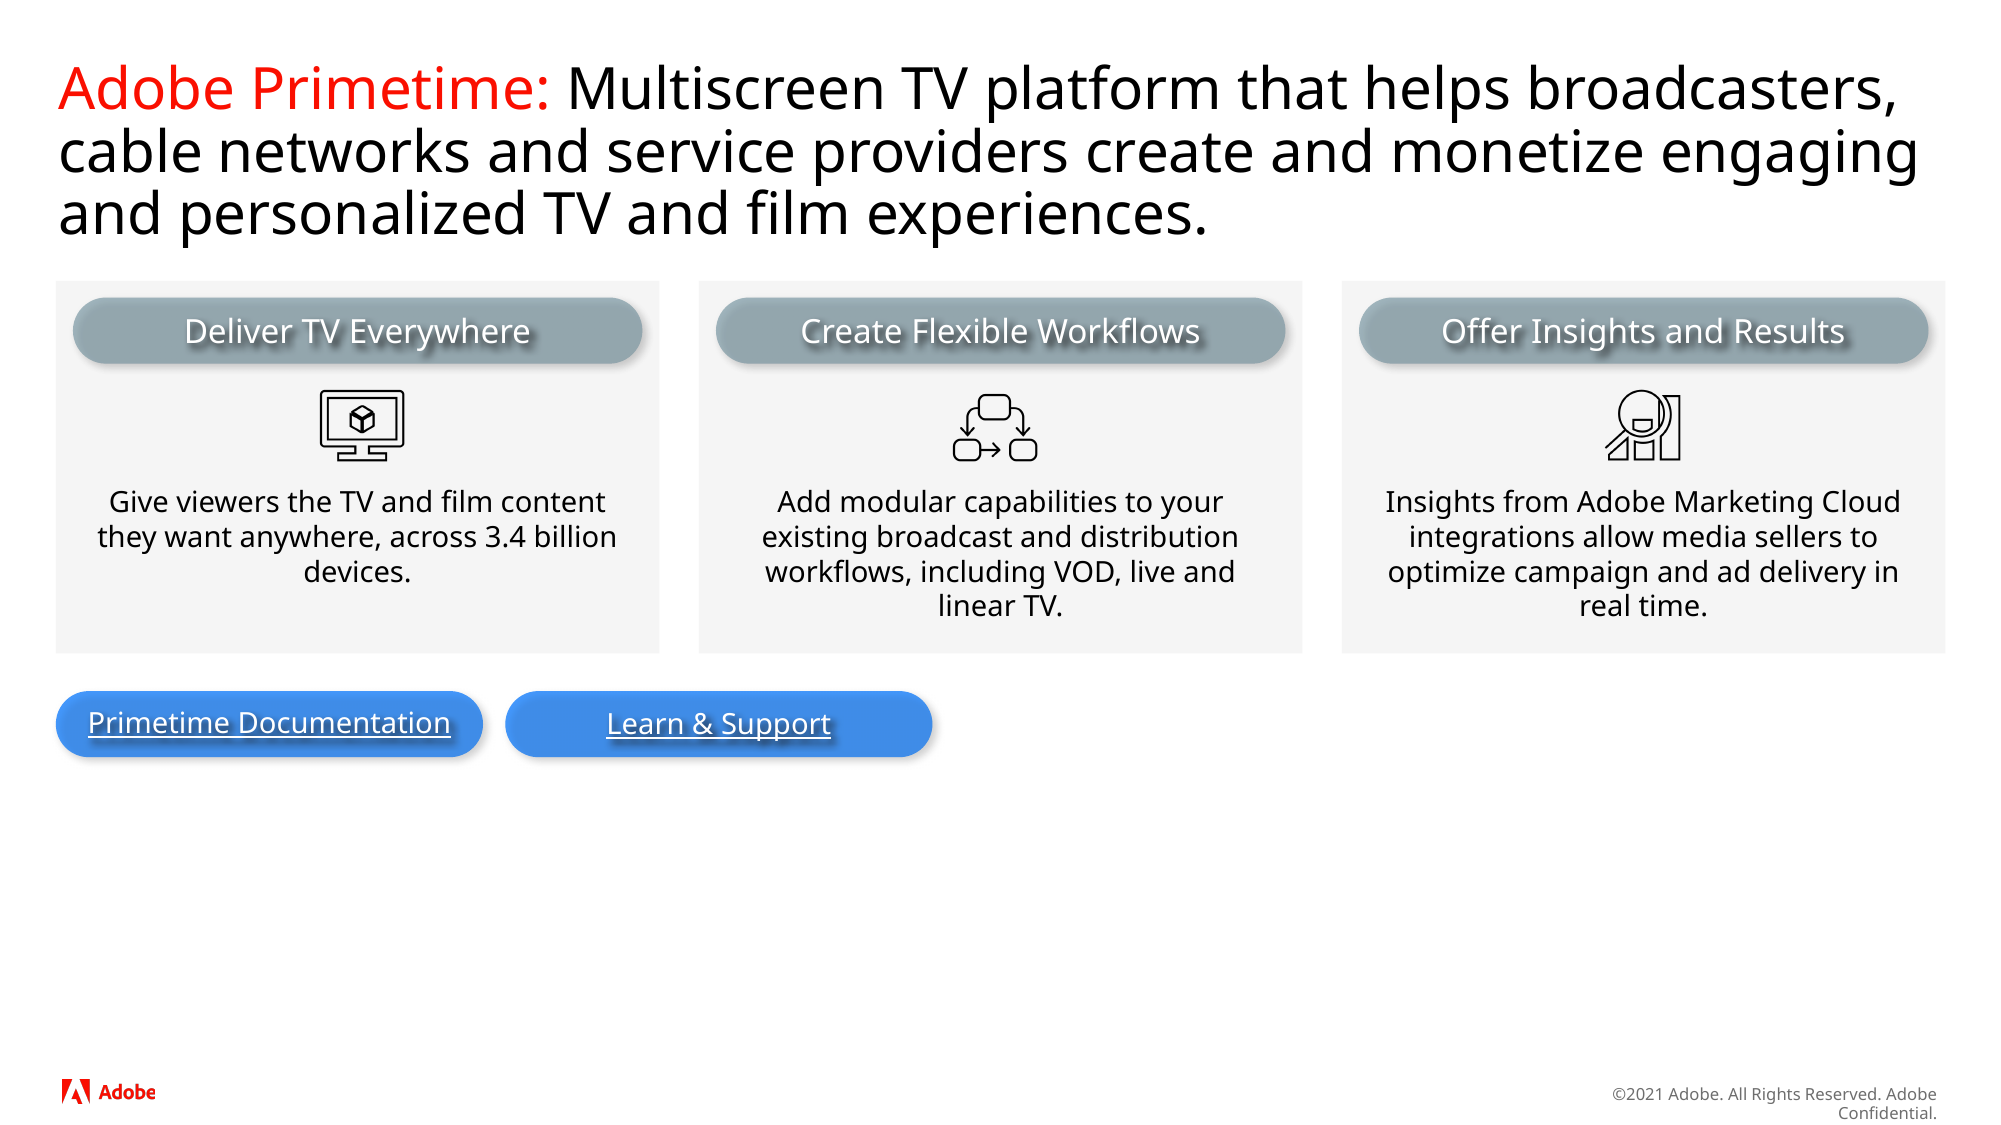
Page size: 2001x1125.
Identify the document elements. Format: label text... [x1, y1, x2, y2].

picture [952, 393, 1038, 462]
title Adobe Primetime: Multiscreen TV platform that helps broadcasters, cable networks and service providers create and monetize engaging and personalized TV and film experiences. [51, 51, 1940, 158]
picture [318, 389, 405, 462]
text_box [505, 691, 933, 758]
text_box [55, 280, 660, 654]
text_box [55, 691, 483, 758]
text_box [698, 280, 1303, 654]
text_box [1341, 280, 1946, 654]
picture [1604, 389, 1681, 461]
